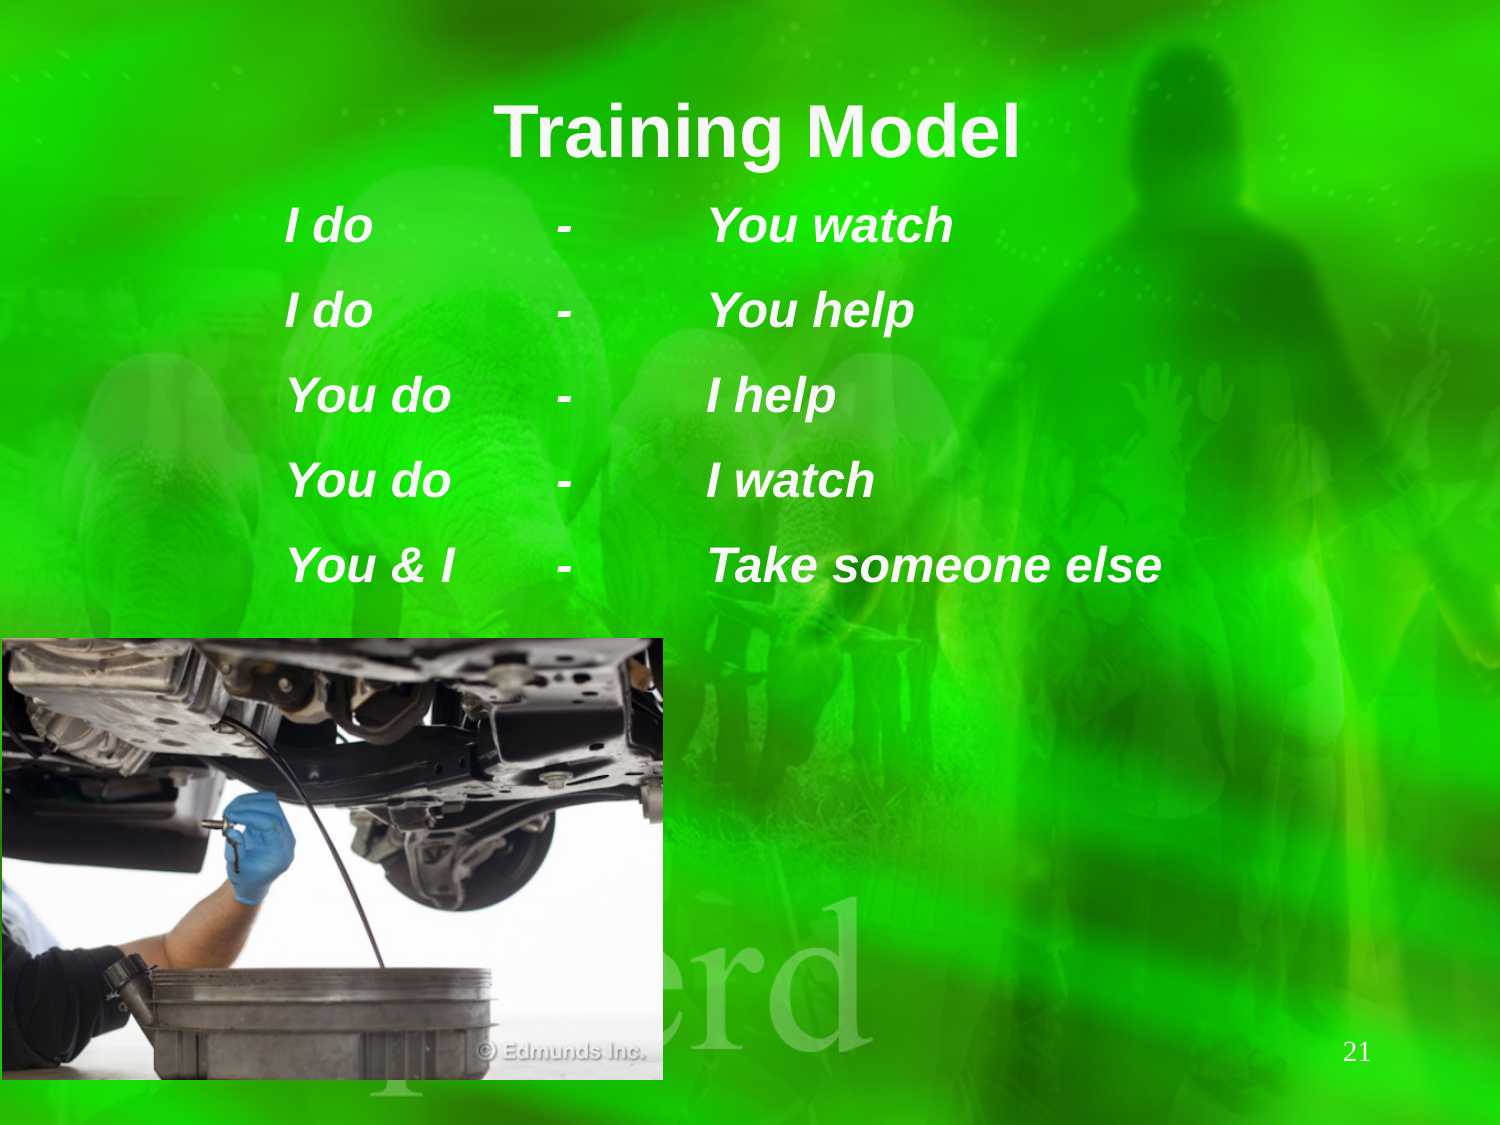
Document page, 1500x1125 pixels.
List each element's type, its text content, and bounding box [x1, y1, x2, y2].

text_box Training Model [112, 74, 1425, 180]
text_box I do - You watch I do - You help You do - I help You do - I watch You & I - Take someone else [269, 185, 1375, 600]
picture [0, 0, 1500, 1125]
slide_number 21 [1074, 1024, 1388, 1101]
